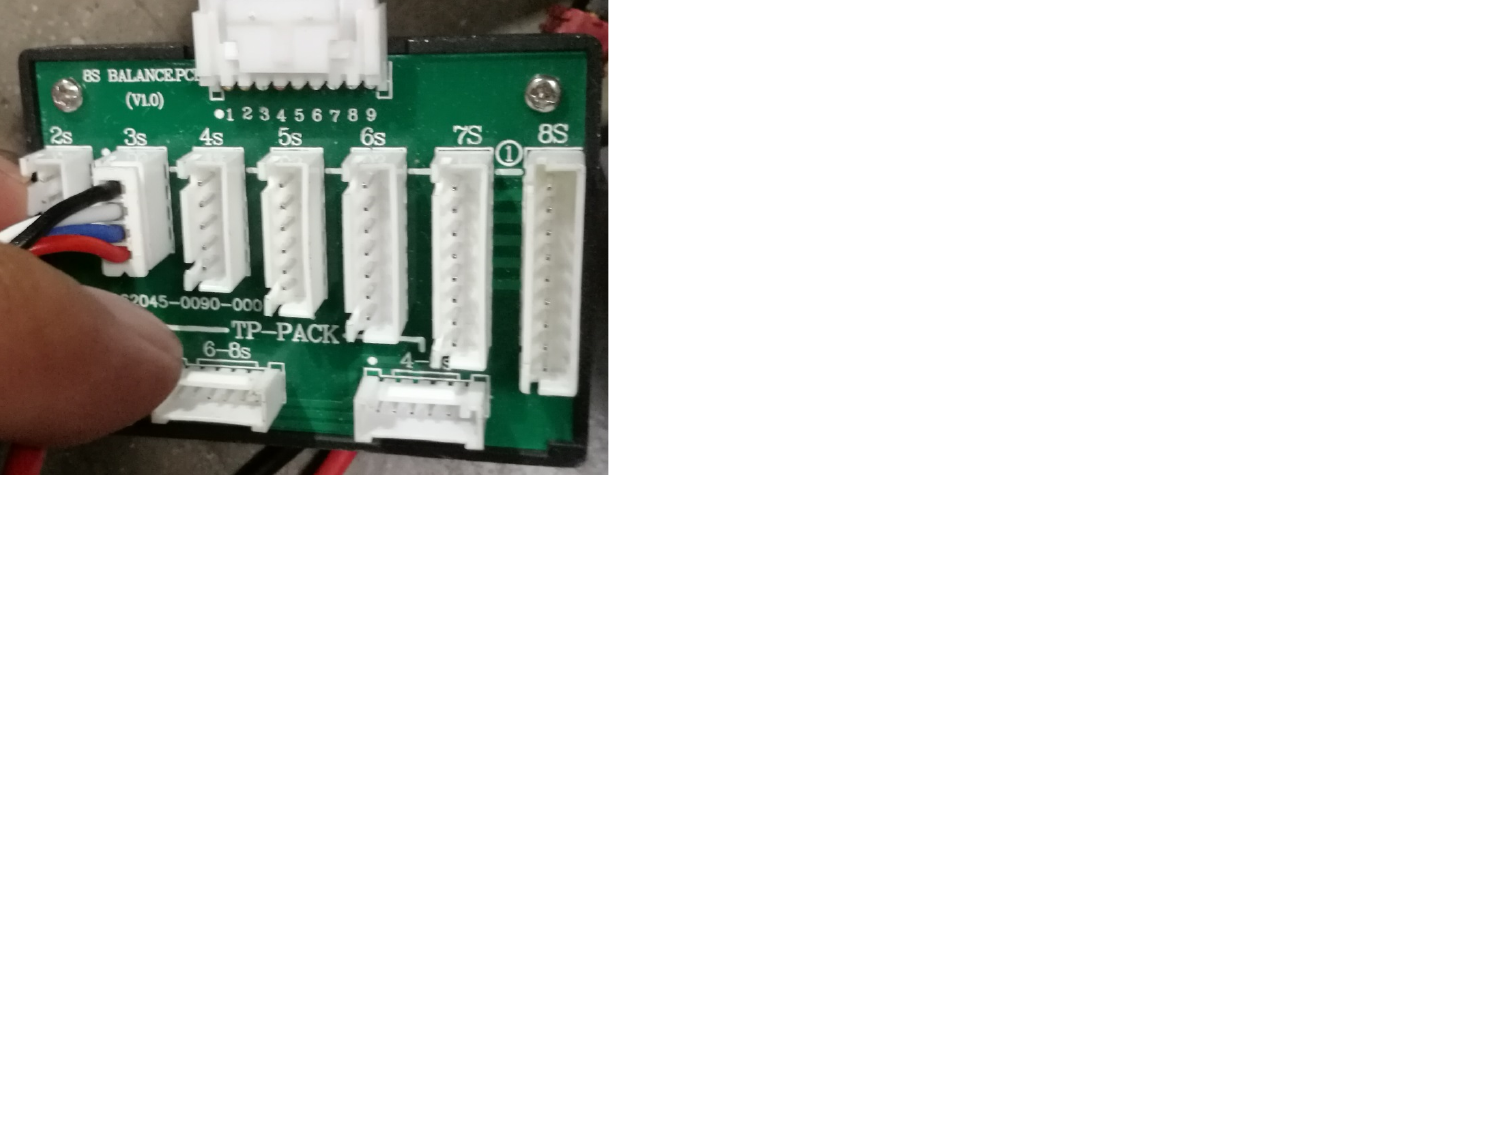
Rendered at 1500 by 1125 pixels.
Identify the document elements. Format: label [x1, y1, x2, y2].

picture [0, 0, 609, 476]
